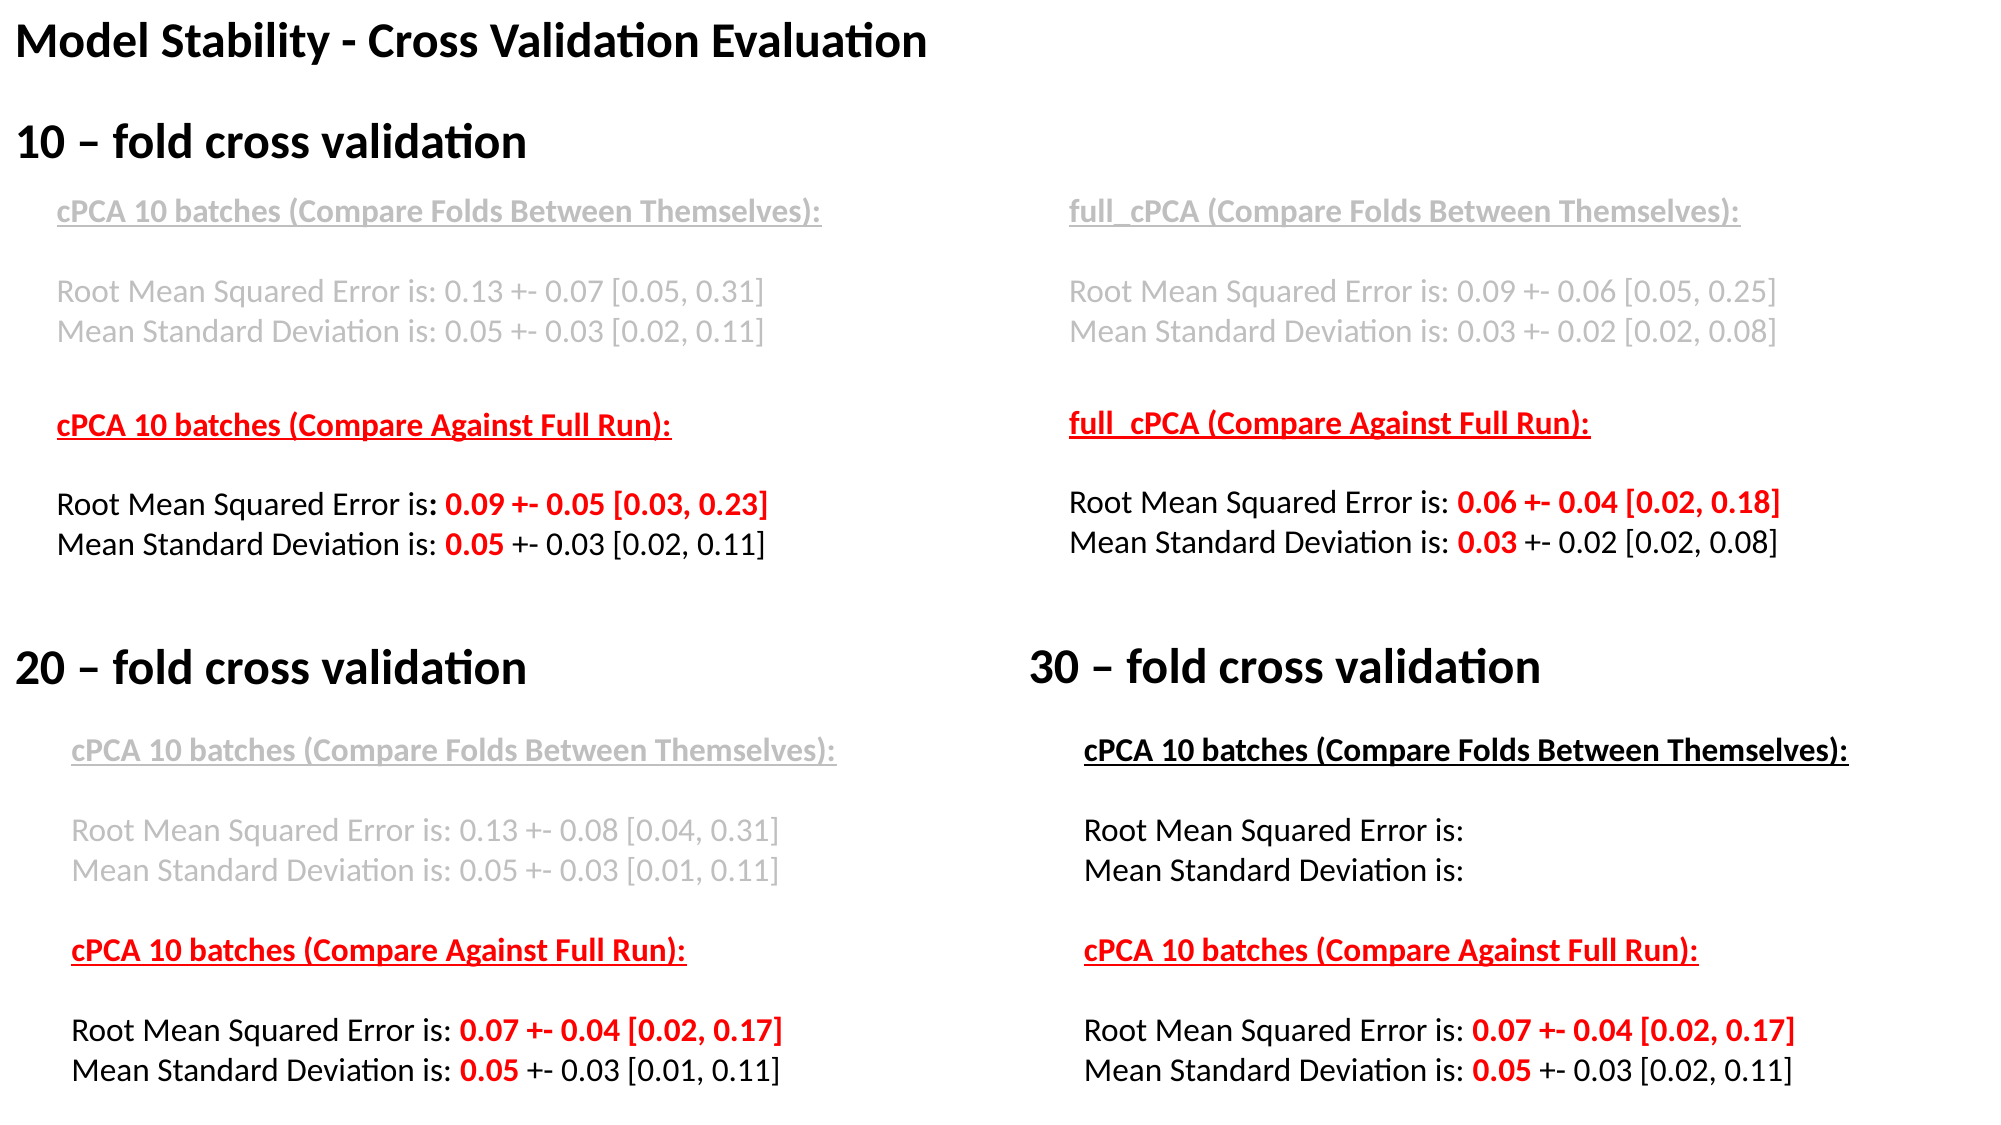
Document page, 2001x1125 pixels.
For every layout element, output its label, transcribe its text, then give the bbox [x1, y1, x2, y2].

text_box full_cPCA (Compare Against Full Run): Root Mean Squared Error is: 0.06 +- 0.04 [0.02, 0.18] Mean Standard Deviation is: 0.03 +- 0.02 [0.02, 0.08] [1069, 400, 1876, 561]
text_box full_cPCA (Compare Folds Between Themselves): Root Mean Squared Error is: 0.09 +- 0.06 [0.05, 0.25] Mean Standard Deviation is: 0.03 +- 0.02 [0.02, 0.08] [1069, 189, 1898, 350]
text_box 30 – fold cross validation [1013, 625, 1953, 701]
text_box cPCA 10 batches (Compare Folds Between Themselves): Root Mean Squared Error is: 0.13 +- 0.08 [0.04, 0.31] Mean Standard Deviation is: 0.05 +- 0.03 [0.01, 0.11] cPCA 10 batches (Compare Against Full Run): Root Mean Squared Error is: 0.07 +- 0.04 [0.02, 0.17] Mean Standard Deviation is: 0.05 +- 0.03 [0.01, 0.11] [56, 721, 918, 1096]
text_box cPCA 10 batches (Compare Folds Between Themselves): Root Mean Squared Error is: 0.13 +- 0.07 [0.05, 0.31] Mean Standard Deviation is: 0.05 +- 0.03 [0.02, 0.11] [56, 189, 864, 350]
text_box Model Stability - Cross Validation Evaluation [0, 0, 2000, 75]
text_box cPCA 10 batches (Compare Against Full Run): Root Mean Squared Error is: 0.09 +- 0.05 [0.03, 0.23] Mean Standard Deviation is: 0.05 +- 0.03 [0.02, 0.11] [56, 402, 864, 563]
text_box 20 – fold cross validation [0, 626, 939, 702]
text_box cPCA 10 batches (Compare Folds Between Themselves): Root Mean Squared Error is: Mean Standard Deviation is: cPCA 10 batches (Compare Against Full Run): Root Mean Squared Error is: 0.07 +- 0.04 [0.02, 0.17] Mean Standard Deviation is: 0.05 +- 0.03 [0.02, 0.11] [1069, 721, 1930, 1096]
text_box 10 – fold cross validation [0, 101, 623, 177]
